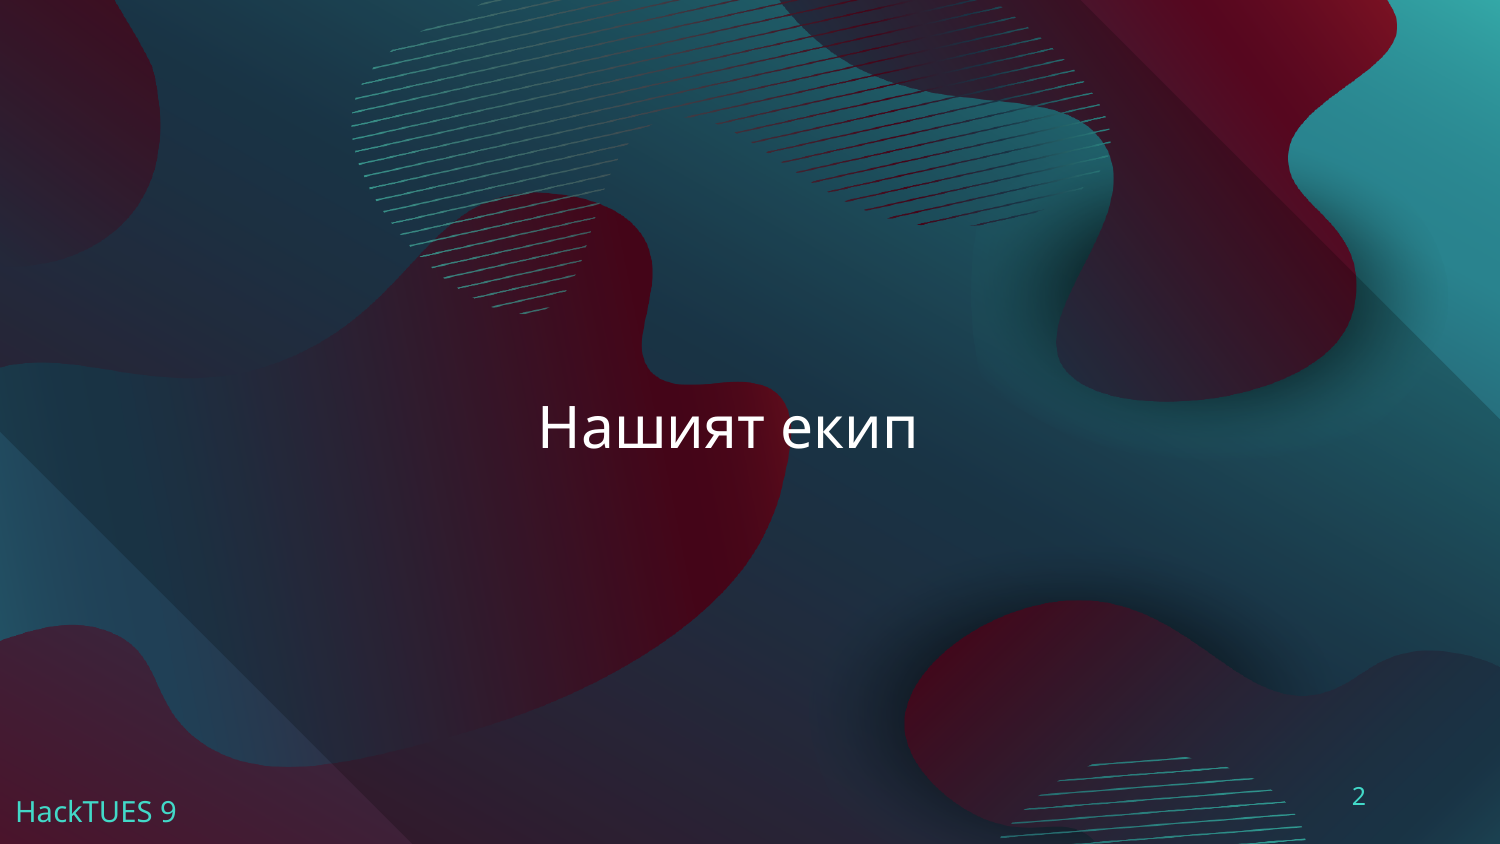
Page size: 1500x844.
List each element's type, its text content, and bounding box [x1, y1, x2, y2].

slide_number 2 [1238, 764, 1480, 830]
picture [0, 0, 1500, 844]
title Нашият екип [522, 374, 978, 469]
